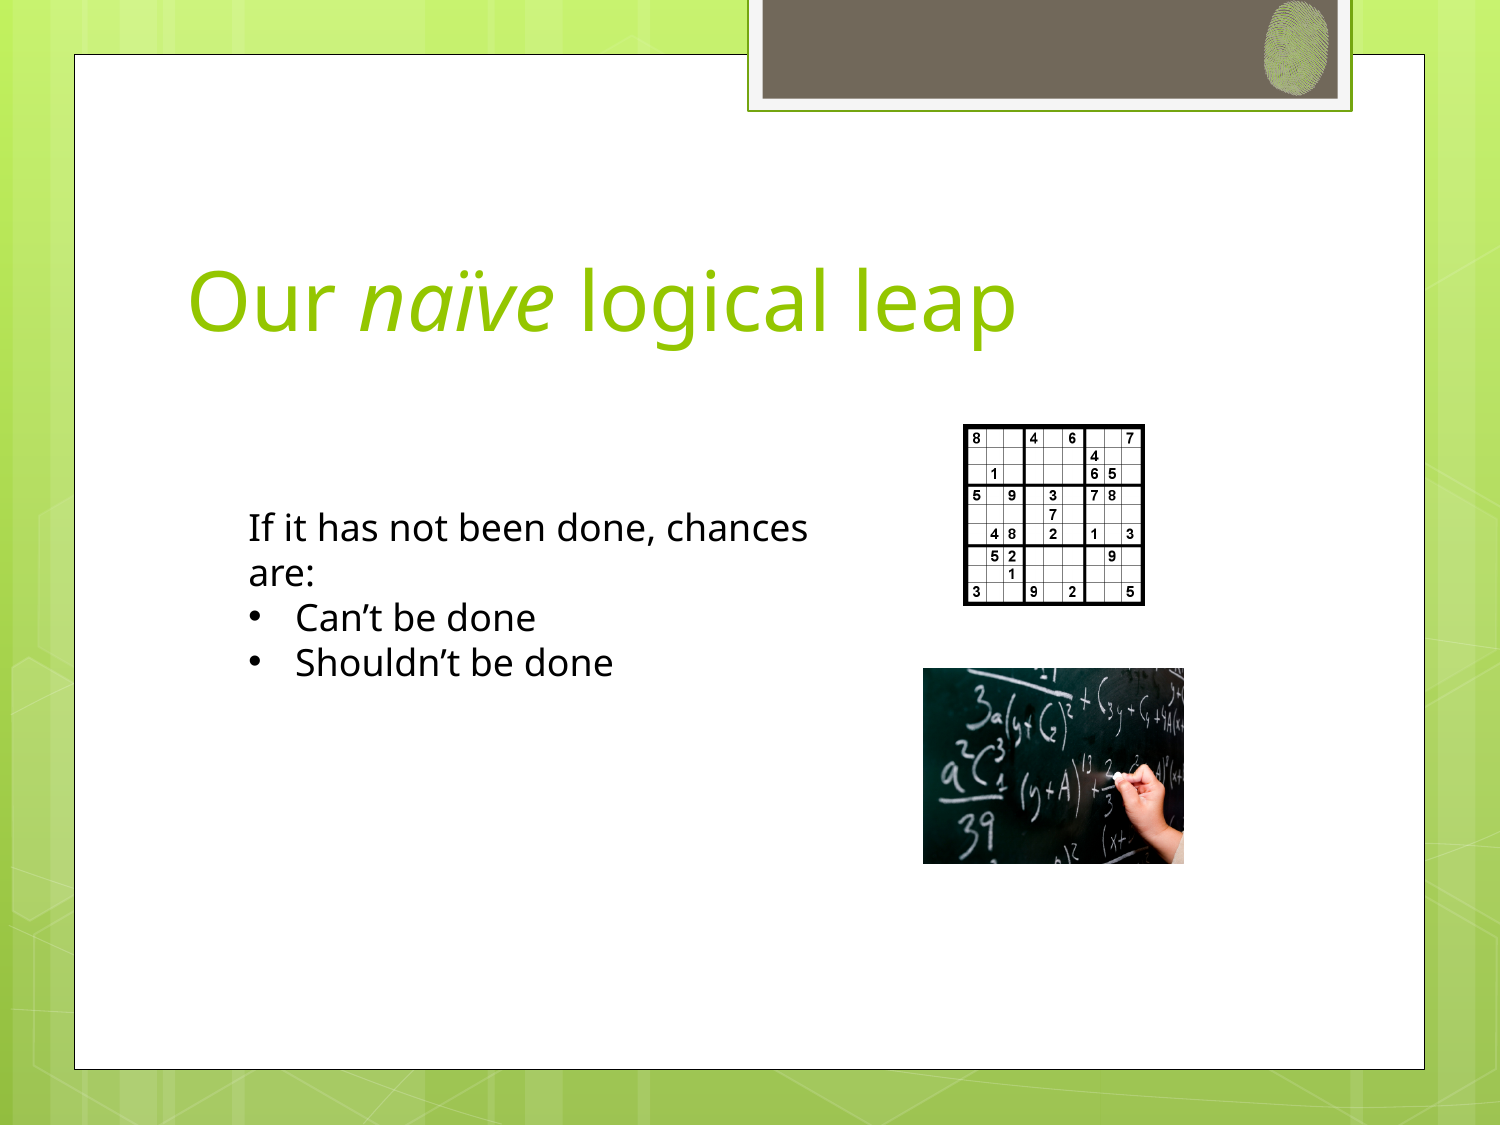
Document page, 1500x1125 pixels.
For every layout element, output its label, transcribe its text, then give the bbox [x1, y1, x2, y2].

picture [1256, 0, 1335, 101]
title Our naïve logical leap [171, 168, 1324, 357]
picture [878, 424, 1230, 607]
picture [922, 668, 1184, 864]
text_box If it has not been done, chances are: Can’t be done Shouldn’t be done [233, 496, 845, 691]
